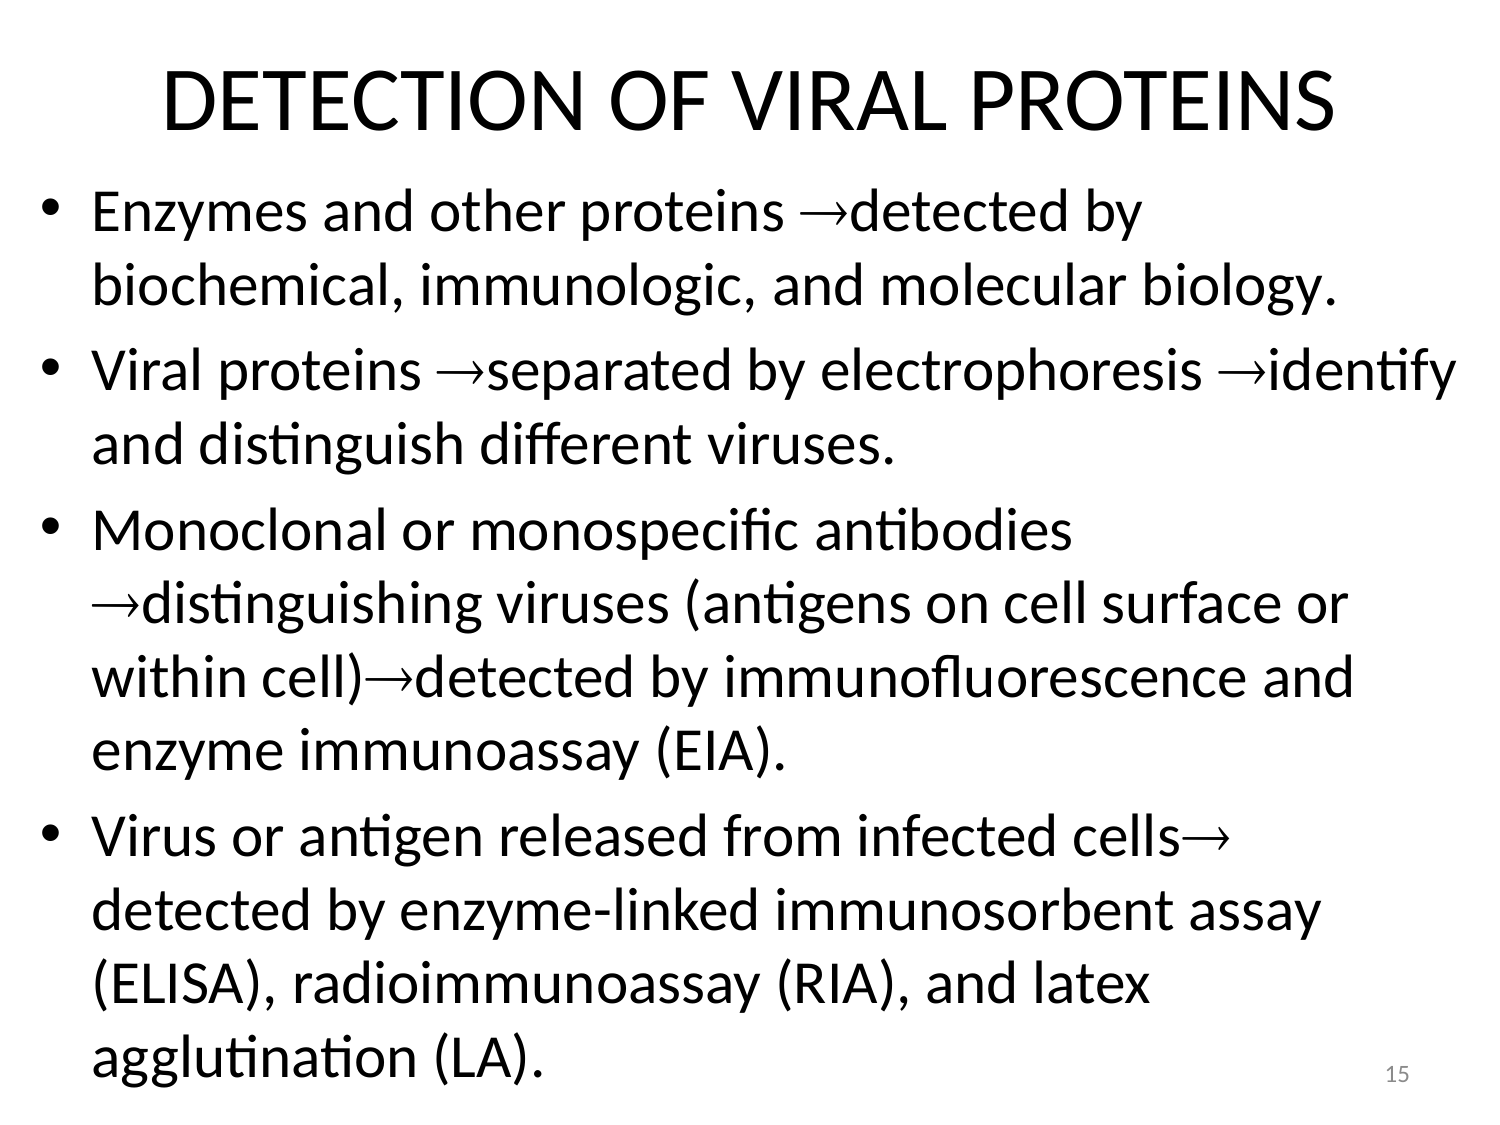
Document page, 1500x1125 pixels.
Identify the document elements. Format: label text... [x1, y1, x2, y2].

list Enzymes and other proteins detected by biochemical, immunologic, and molecular biology. Viral proteins separated by electrophoresis identify and distinguish different viruses. Monoclonal or monospecific antibodies distinguishing viruses (antigens on cell surface or within cell)detected by immunofluorescence and enzyme immunoassay (EIA). Virus or antigen released from infected cells detected by enzyme-linked immunosorbent assay (ELISA), radioimmunoassay (RIA), and latex agglutination (LA). [24, 162, 1475, 1100]
slide_number 15 [1074, 1042, 1425, 1103]
title DETECTION OF VIRAL PROTEINS [75, 0, 1425, 162]
